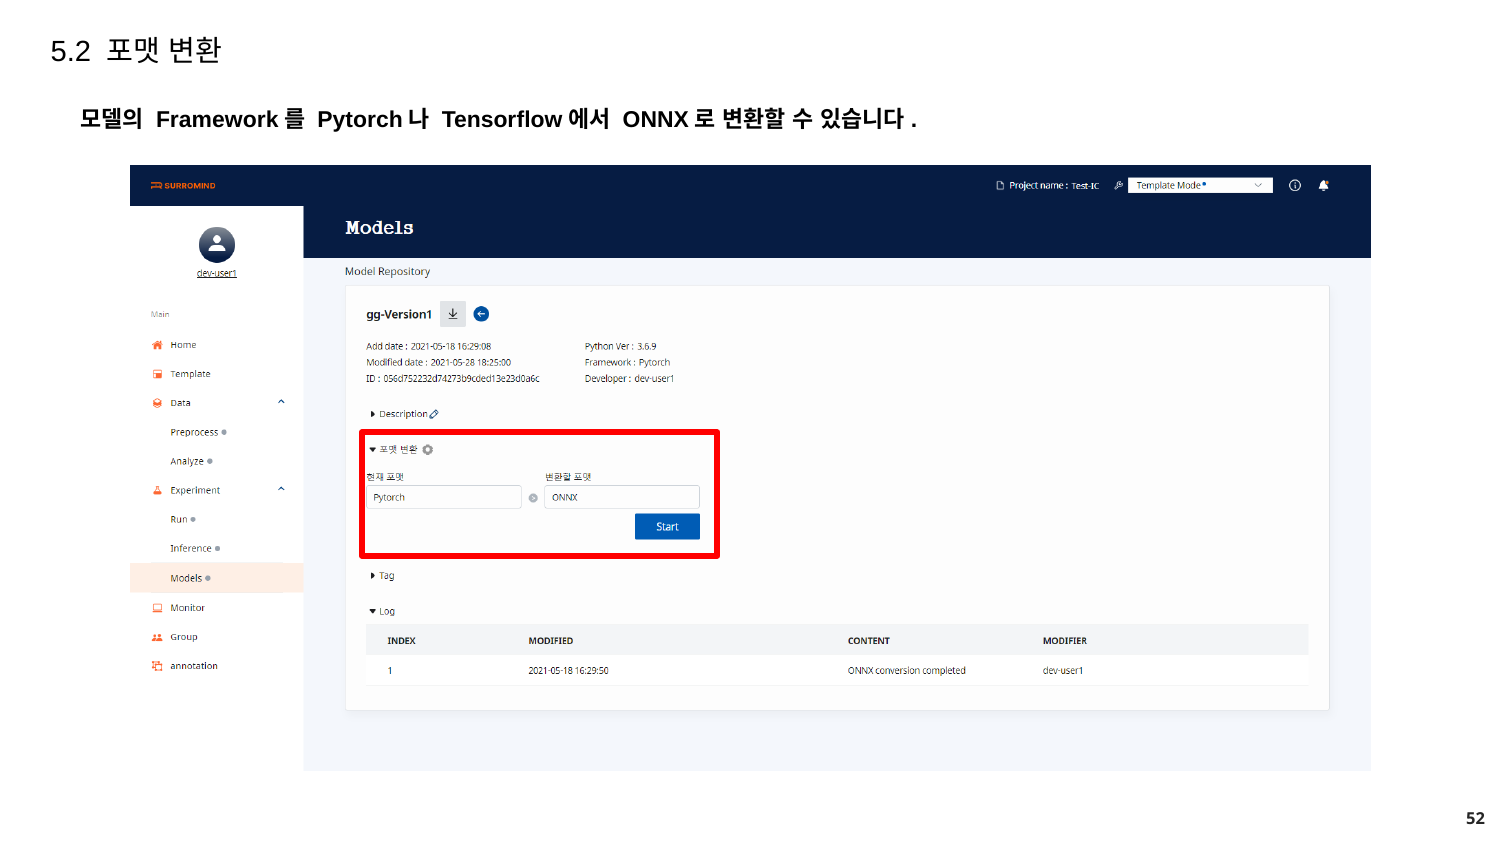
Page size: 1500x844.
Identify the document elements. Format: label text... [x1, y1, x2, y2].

picture [130, 164, 1371, 771]
slide_number 52 [1162, 796, 1500, 842]
text_box 모델의 Framework를 Pytorch나 Tensorflow에서 ONNX로 변환할 수 있습니다. [65, 97, 1469, 140]
text_box 5.2 포맷 변환 [35, 7, 1340, 76]
